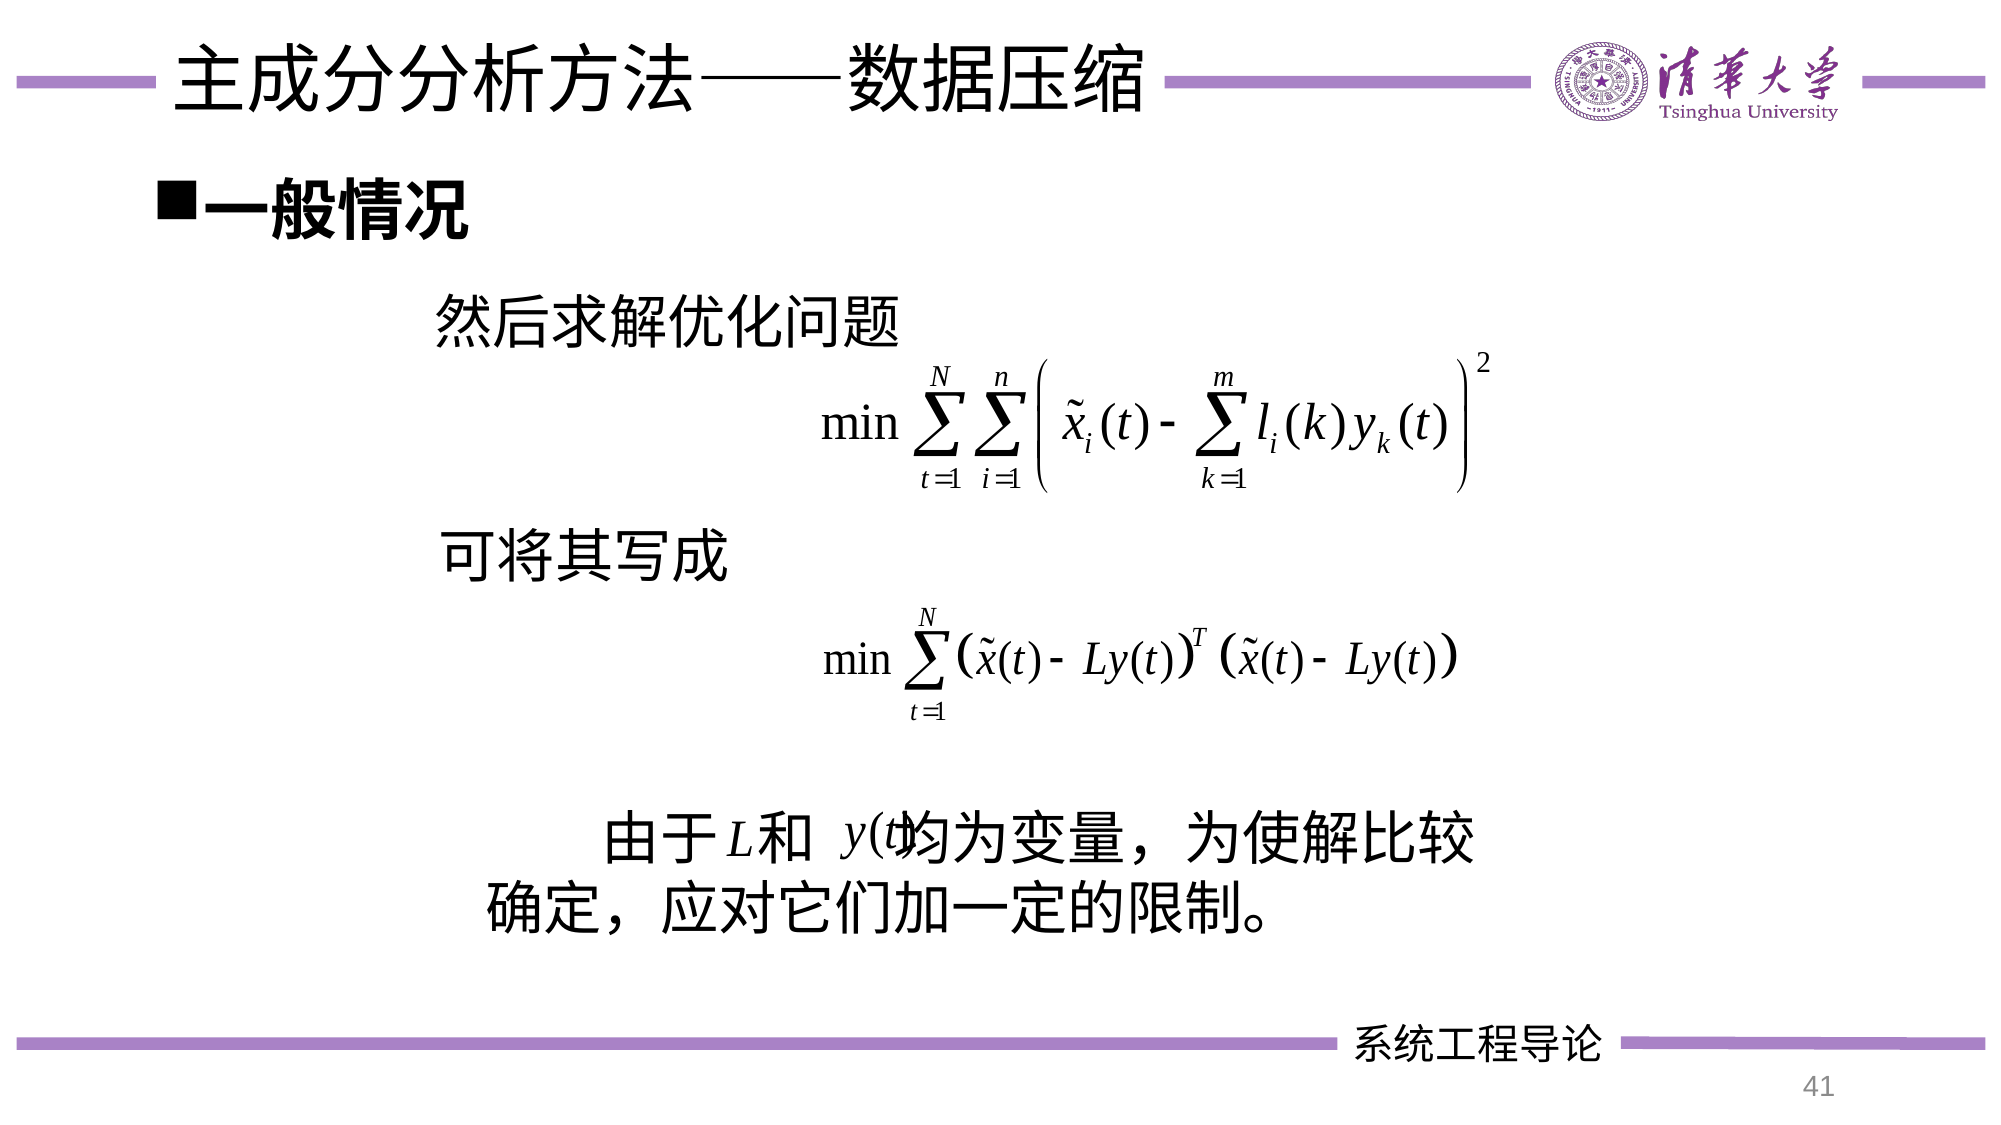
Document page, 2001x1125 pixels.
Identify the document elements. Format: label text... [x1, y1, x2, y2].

picture [1659, 46, 1838, 121]
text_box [814, 593, 1464, 733]
text_box 由于 和 均为变量，为使解比较确定，应对它们加一定的限制。 [470, 793, 1538, 949]
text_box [716, 808, 766, 867]
picture [1555, 42, 1648, 121]
text_box 可将其写成 [424, 511, 822, 597]
list 一般情况 [137, 169, 1863, 1010]
title 主成分分析方法——数据压缩 [155, 0, 1165, 191]
text_box 然后求解优化问题 [419, 278, 1083, 363]
slide_number 41 [1675, 1055, 1963, 1115]
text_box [811, 335, 1508, 508]
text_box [830, 795, 929, 875]
